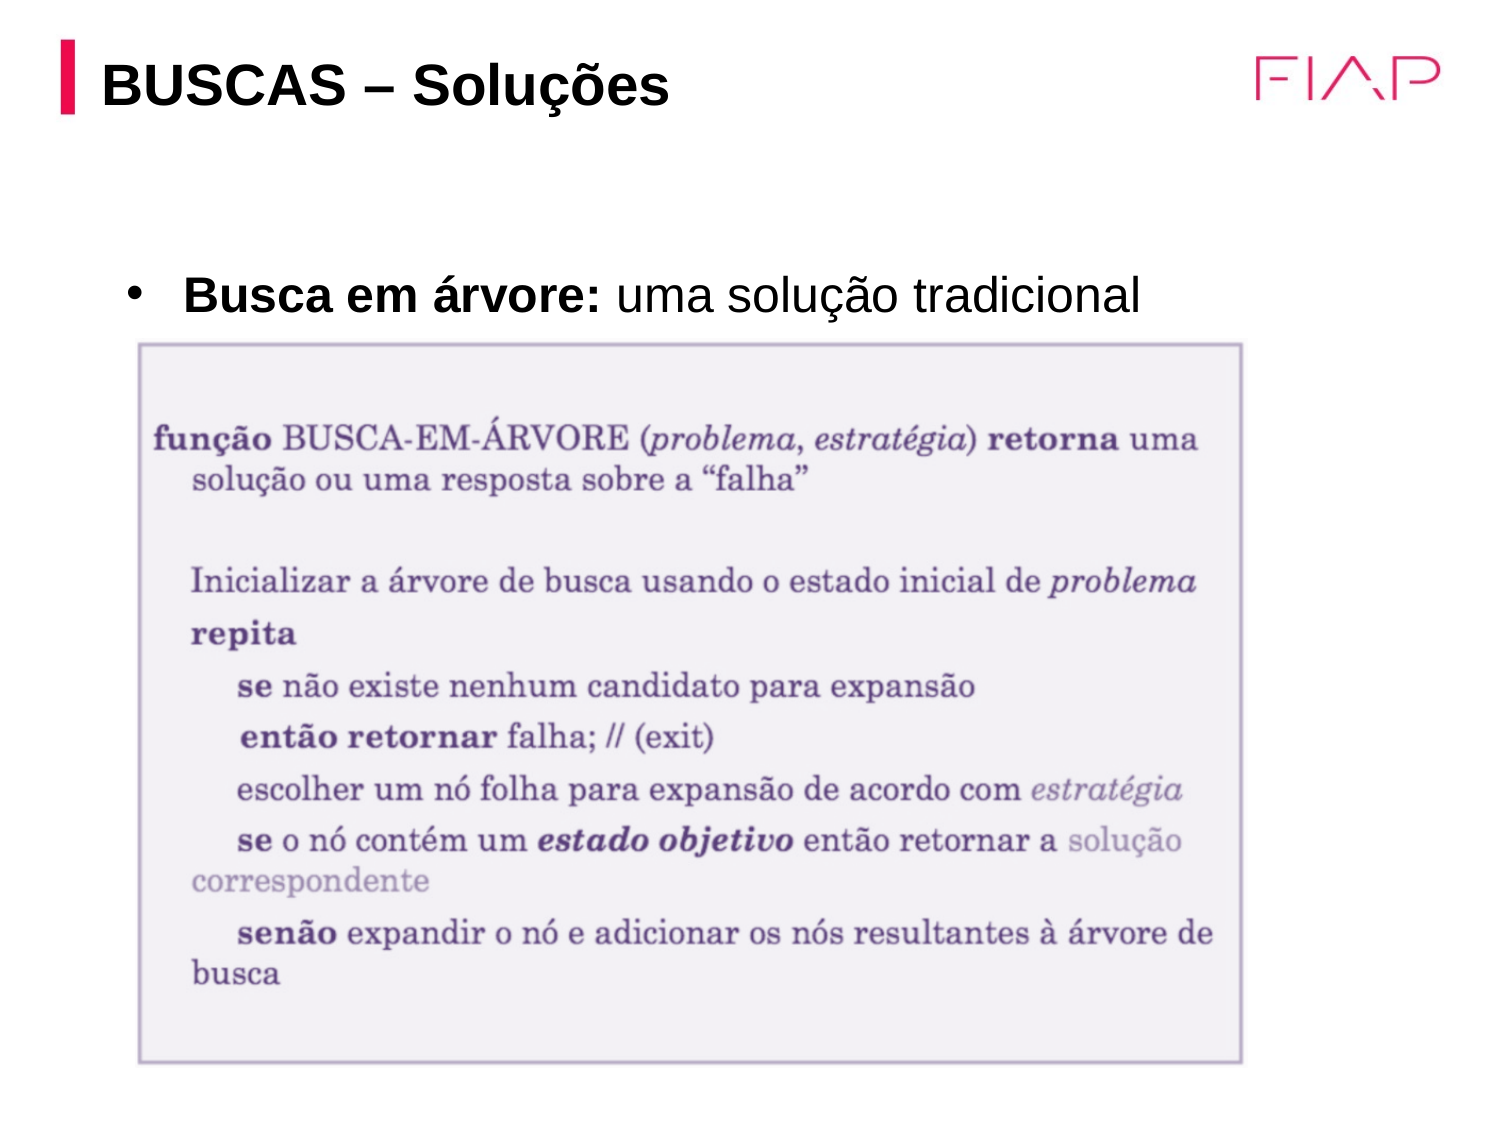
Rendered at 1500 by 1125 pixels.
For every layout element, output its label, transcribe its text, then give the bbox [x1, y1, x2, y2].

text_box Busca em árvore: uma solução tradicional [112, 255, 1317, 330]
text_box BUSCAS – Soluções [87, 39, 1493, 125]
picture [0, 0, 1500, 1125]
